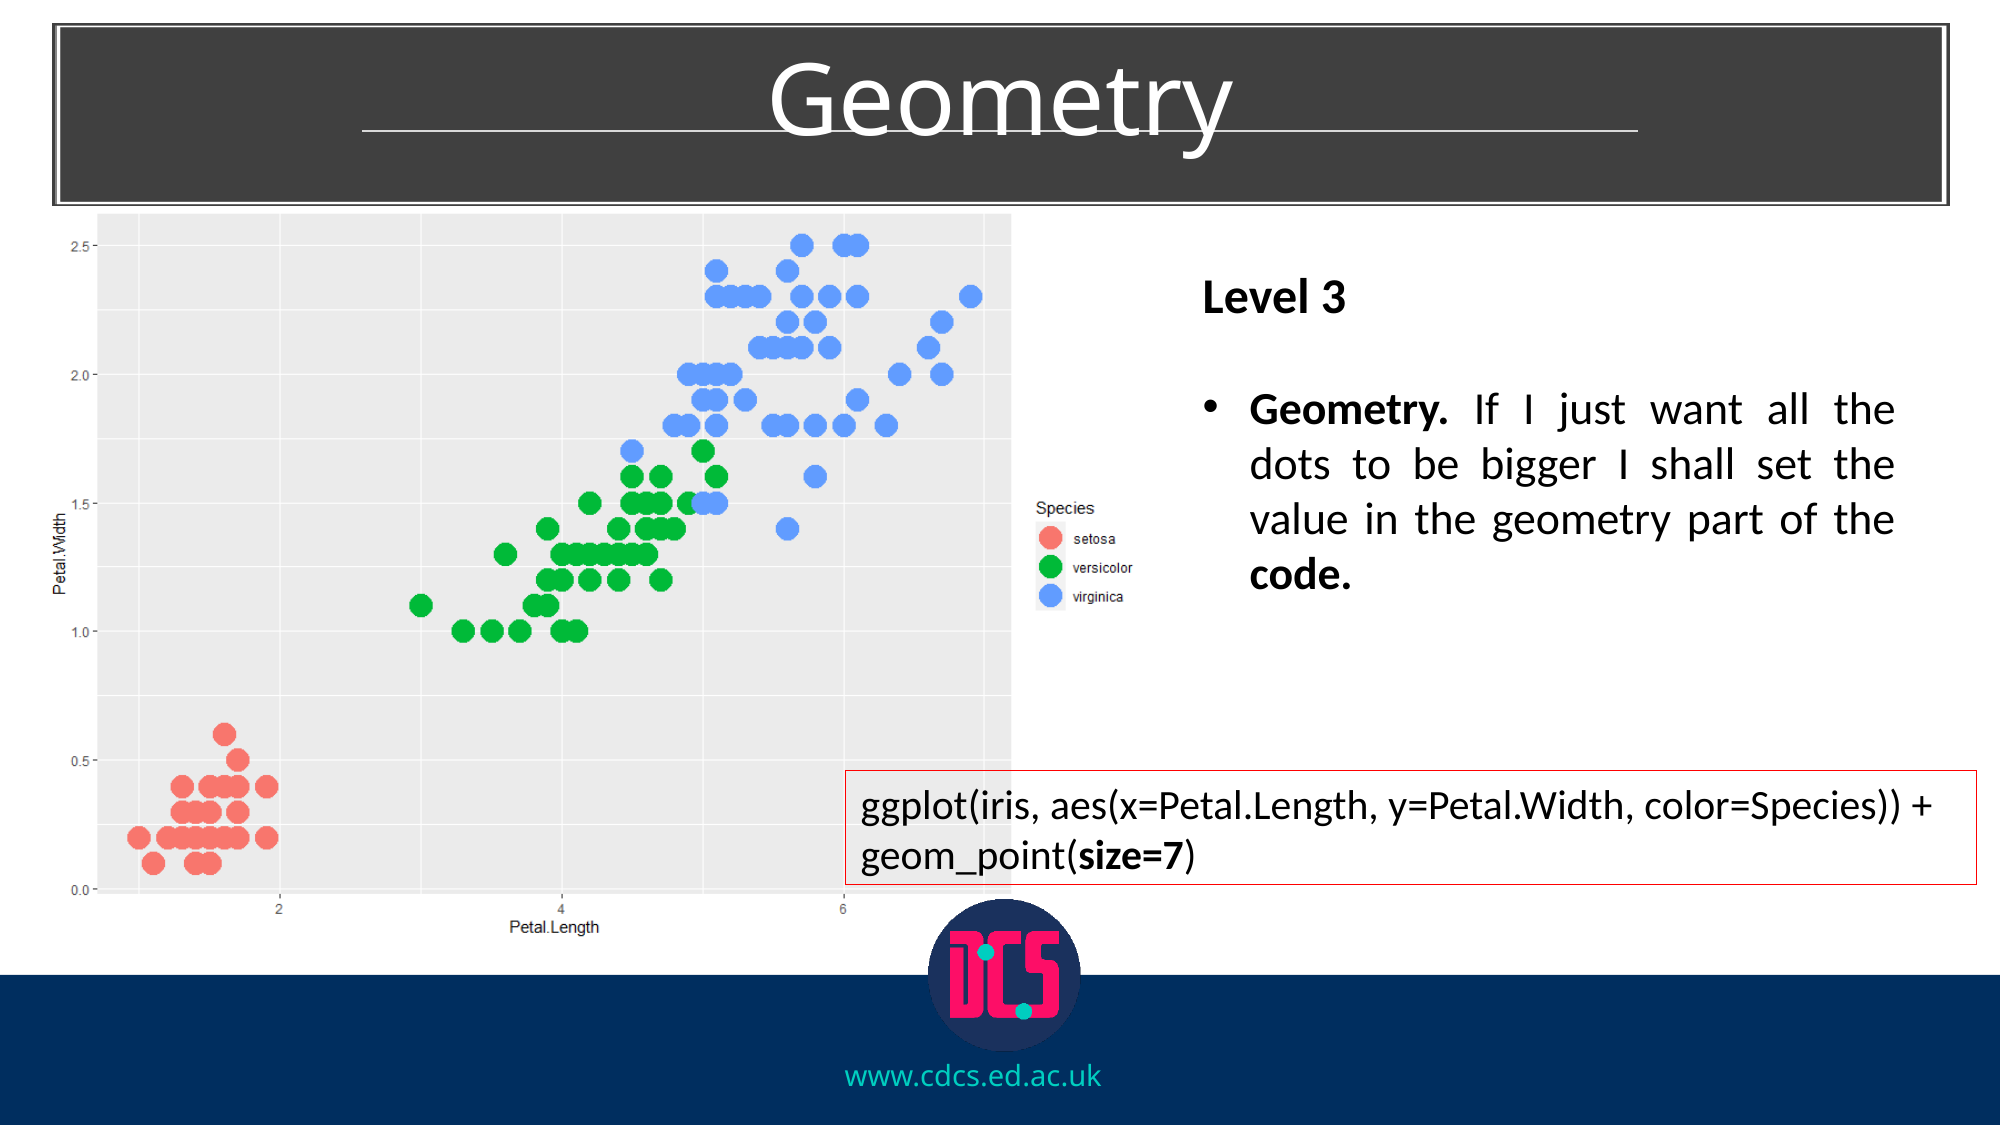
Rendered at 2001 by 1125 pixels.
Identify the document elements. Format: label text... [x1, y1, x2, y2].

text_box www.cdcs.ed.ac.uk [829, 1049, 1171, 1100]
picture [43, 19, 1957, 1065]
text_box [0, 974, 2000, 1125]
text_box Level 3 Geometry. If I just want all the dots to be bigger I shall set the value in the geometry part of the code. [1188, 256, 1911, 606]
text_box ggplot(iris, aes(x=Petal.Length, y=Petal.Width, color=Species)) + geom_point(size=7) [1149, 770, 1977, 885]
